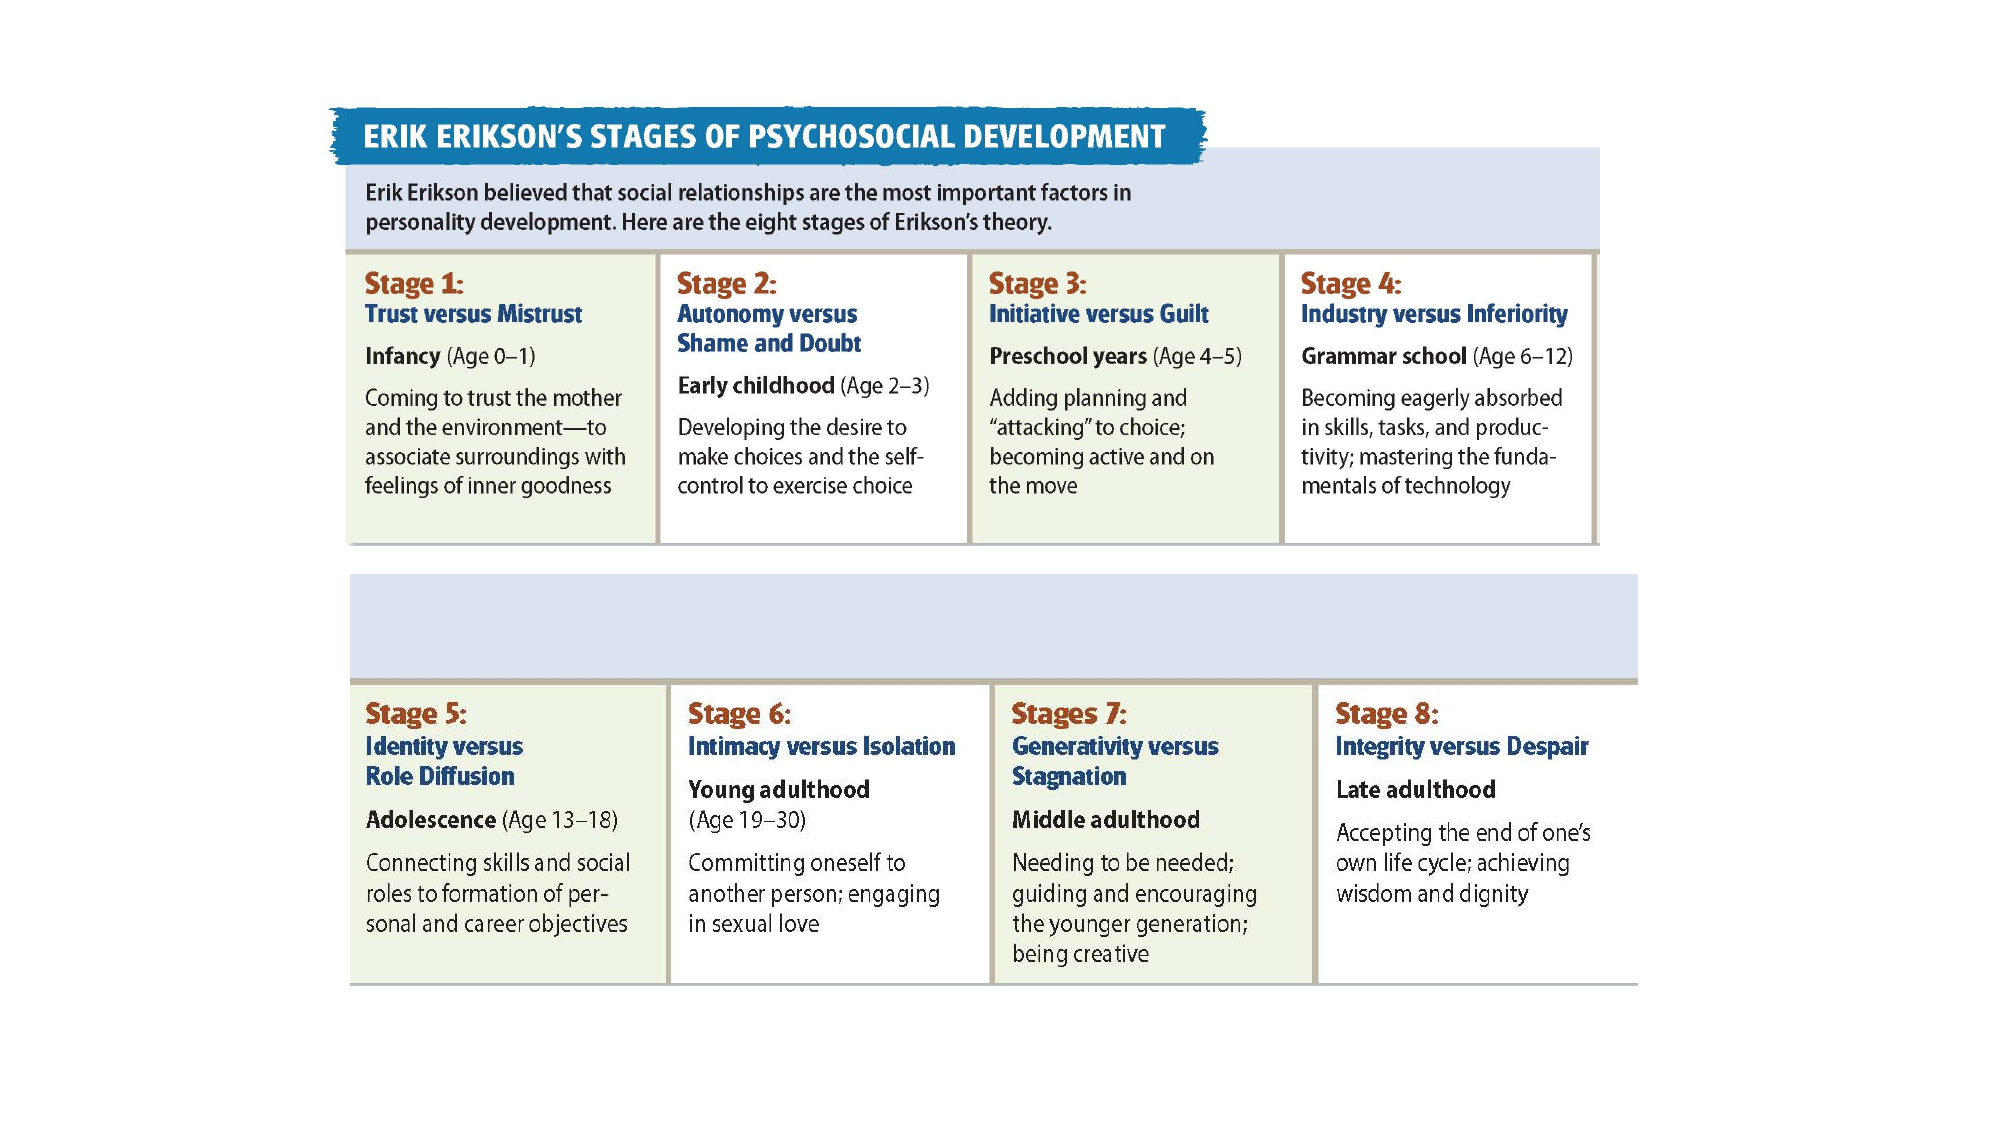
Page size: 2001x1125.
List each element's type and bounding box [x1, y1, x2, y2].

picture [349, 574, 1638, 986]
picture [324, 99, 1600, 546]
